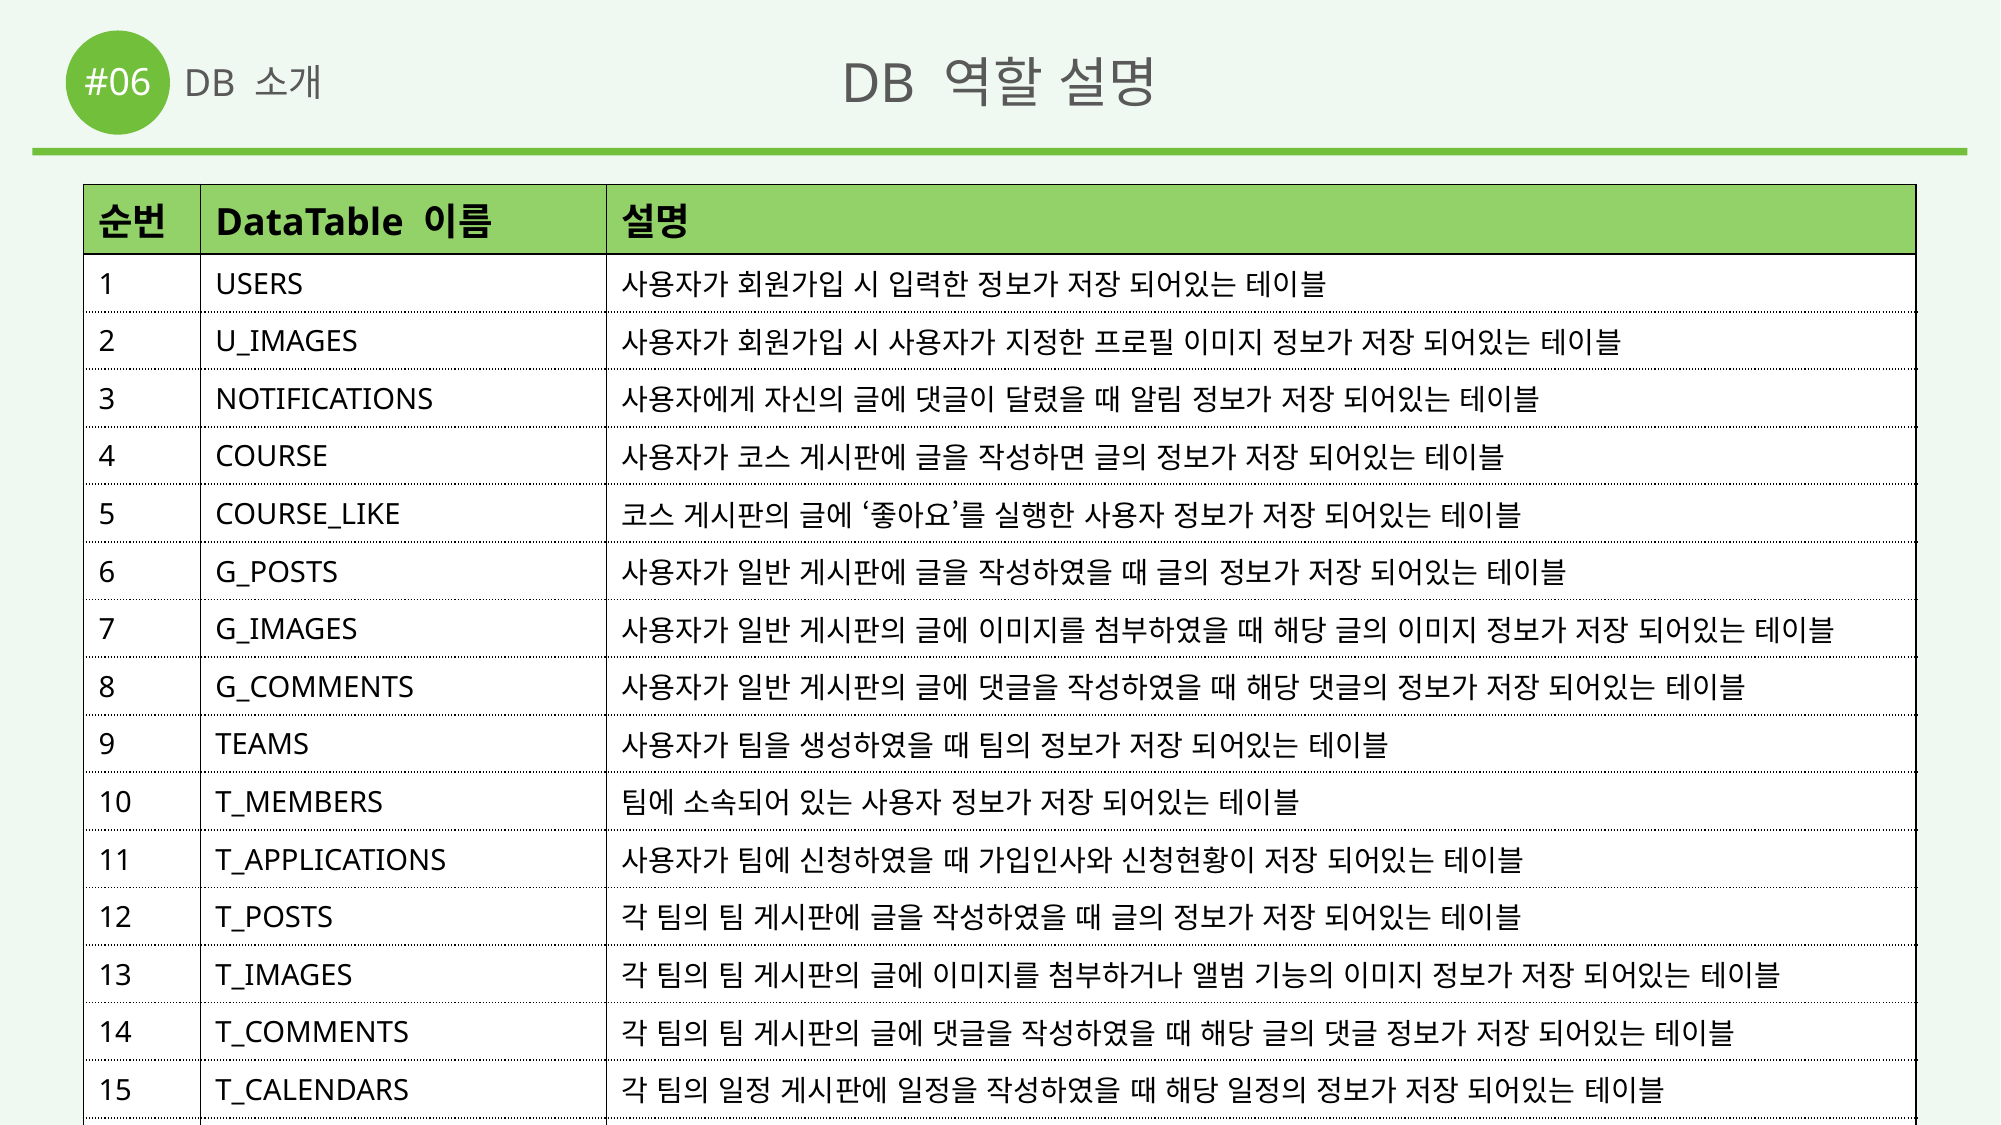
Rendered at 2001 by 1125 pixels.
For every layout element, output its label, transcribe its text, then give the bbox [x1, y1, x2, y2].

table_cell T_CALENDARS [201, 1060, 606, 1118]
table_cell 14 [84, 1003, 200, 1060]
table_cell 일정 게시판에 참여 신청을 한 사용자 정보가 저장 되어있는 테이블 [607, 1118, 1915, 1125]
table_cell T_MEMBERS [201, 772, 606, 830]
table_cell 사용자가 일반 게시판의 글에 댓글을 작성하였을 때 해당 댓글의 정보가 저장 되어있는 테이블 [607, 657, 1915, 715]
table_cell 12 [84, 887, 200, 945]
table_cell 사용자가 회원가입 시 입력한 정보가 저장 되어있는 테이블 [607, 255, 1915, 312]
table_header 설명 [607, 185, 1915, 253]
table_cell 5 [84, 484, 200, 542]
table_cell 8 [84, 657, 200, 715]
table_cell G_POSTS [201, 542, 606, 600]
table_cell 사용자가 일반 게시판의 글에 이미지를 첨부하였을 때 해당 글의 이미지 정보가 저장 되어있는 테이블 [607, 600, 1915, 657]
table_cell TEAMS [201, 715, 606, 772]
text_box DB 소개 [183, 60, 538, 106]
table_cell 2 [84, 312, 200, 369]
table_cell 4 [84, 427, 200, 484]
text_box [31, 147, 1968, 156]
table_cell 9 [84, 715, 200, 772]
table_cell 15 [84, 1060, 200, 1118]
table_cell 코스 게시판의 글에 ‘좋아요’를 실행한 사용자 정보가 저장 되어있는 테이블 [607, 484, 1915, 542]
table_cell 1 [84, 255, 200, 312]
table_header DataTable 이름 [201, 185, 606, 253]
table_cell 13 [84, 945, 200, 1003]
table_cell 각 팀의 팀 게시판에 글을 작성하였을 때 글의 정보가 저장 되어있는 테이블 [607, 887, 1915, 945]
table_cell T_APPLICATIONS [201, 830, 606, 887]
table_cell 사용자가 일반 게시판에 글을 작성하였을 때 글의 정보가 저장 되어있는 테이블 [607, 542, 1915, 600]
table_cell 11 [84, 830, 200, 887]
table_cell 각 팀의 팀 게시판의 글에 이미지를 첨부하거나 앨범 기능의 이미지 정보가 저장 되어있는 테이블 [607, 945, 1915, 1003]
table_cell 10 [84, 772, 200, 830]
table_cell 6 [84, 542, 200, 600]
table_cell 각 팀의 일정 게시판에 일정을 작성하였을 때 해당 일정의 정보가 저장 되어있는 테이블 [607, 1060, 1915, 1118]
table_cell G_COMMENTS [201, 657, 606, 715]
table_cell 16 [84, 1118, 200, 1125]
table_cell 사용자가 팀에 신청하였을 때 가입인사와 신청현황이 저장 되어있는 테이블 [607, 830, 1915, 887]
table_cell 7 [84, 600, 200, 657]
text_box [65, 30, 170, 135]
table_cell 사용자가 코스 게시판에 글을 작성하면 글의 정보가 저장 되어있는 테이블 [607, 427, 1915, 484]
table_cell COURSE_LIKE [201, 484, 606, 542]
text_box DB 역할 설명 [636, 44, 1364, 122]
table_cell 각 팀의 팀 게시판의 글에 댓글을 작성하였을 때 해당 글의 댓글 정보가 저장 되어있는 테이블 [607, 1003, 1915, 1060]
table_cell U_IMAGES [201, 312, 606, 369]
table_cell USERS [201, 255, 606, 312]
table_cell T_IMAGES [201, 945, 606, 1003]
table_cell 사용자에게 자신의 글에 댓글이 달렸을 때 알림 정보가 저장 되어있는 테이블 [607, 369, 1915, 427]
table_cell NOTIFICATIONS [201, 369, 606, 427]
table_cell T_POSTS [201, 887, 606, 945]
table_cell T_COMMENTS [201, 1003, 606, 1060]
table_cell 3 [84, 369, 200, 427]
table_header 순번 [84, 185, 200, 253]
table_cell T_CALENDARS_MEMBERS [201, 1118, 606, 1125]
table_cell COURSE [201, 427, 606, 484]
table_cell 사용자가 팀을 생성하였을 때 팀의 정보가 저장 되어있는 테이블 [607, 715, 1915, 772]
table_cell G_IMAGES [201, 600, 606, 657]
table_cell 사용자가 회원가입 시 사용자가 지정한 프로필 이미지 정보가 저장 되어있는 테이블 [607, 312, 1915, 369]
table_cell 팀에 소속되어 있는 사용자 정보가 저장 되어있는 테이블 [607, 772, 1915, 830]
